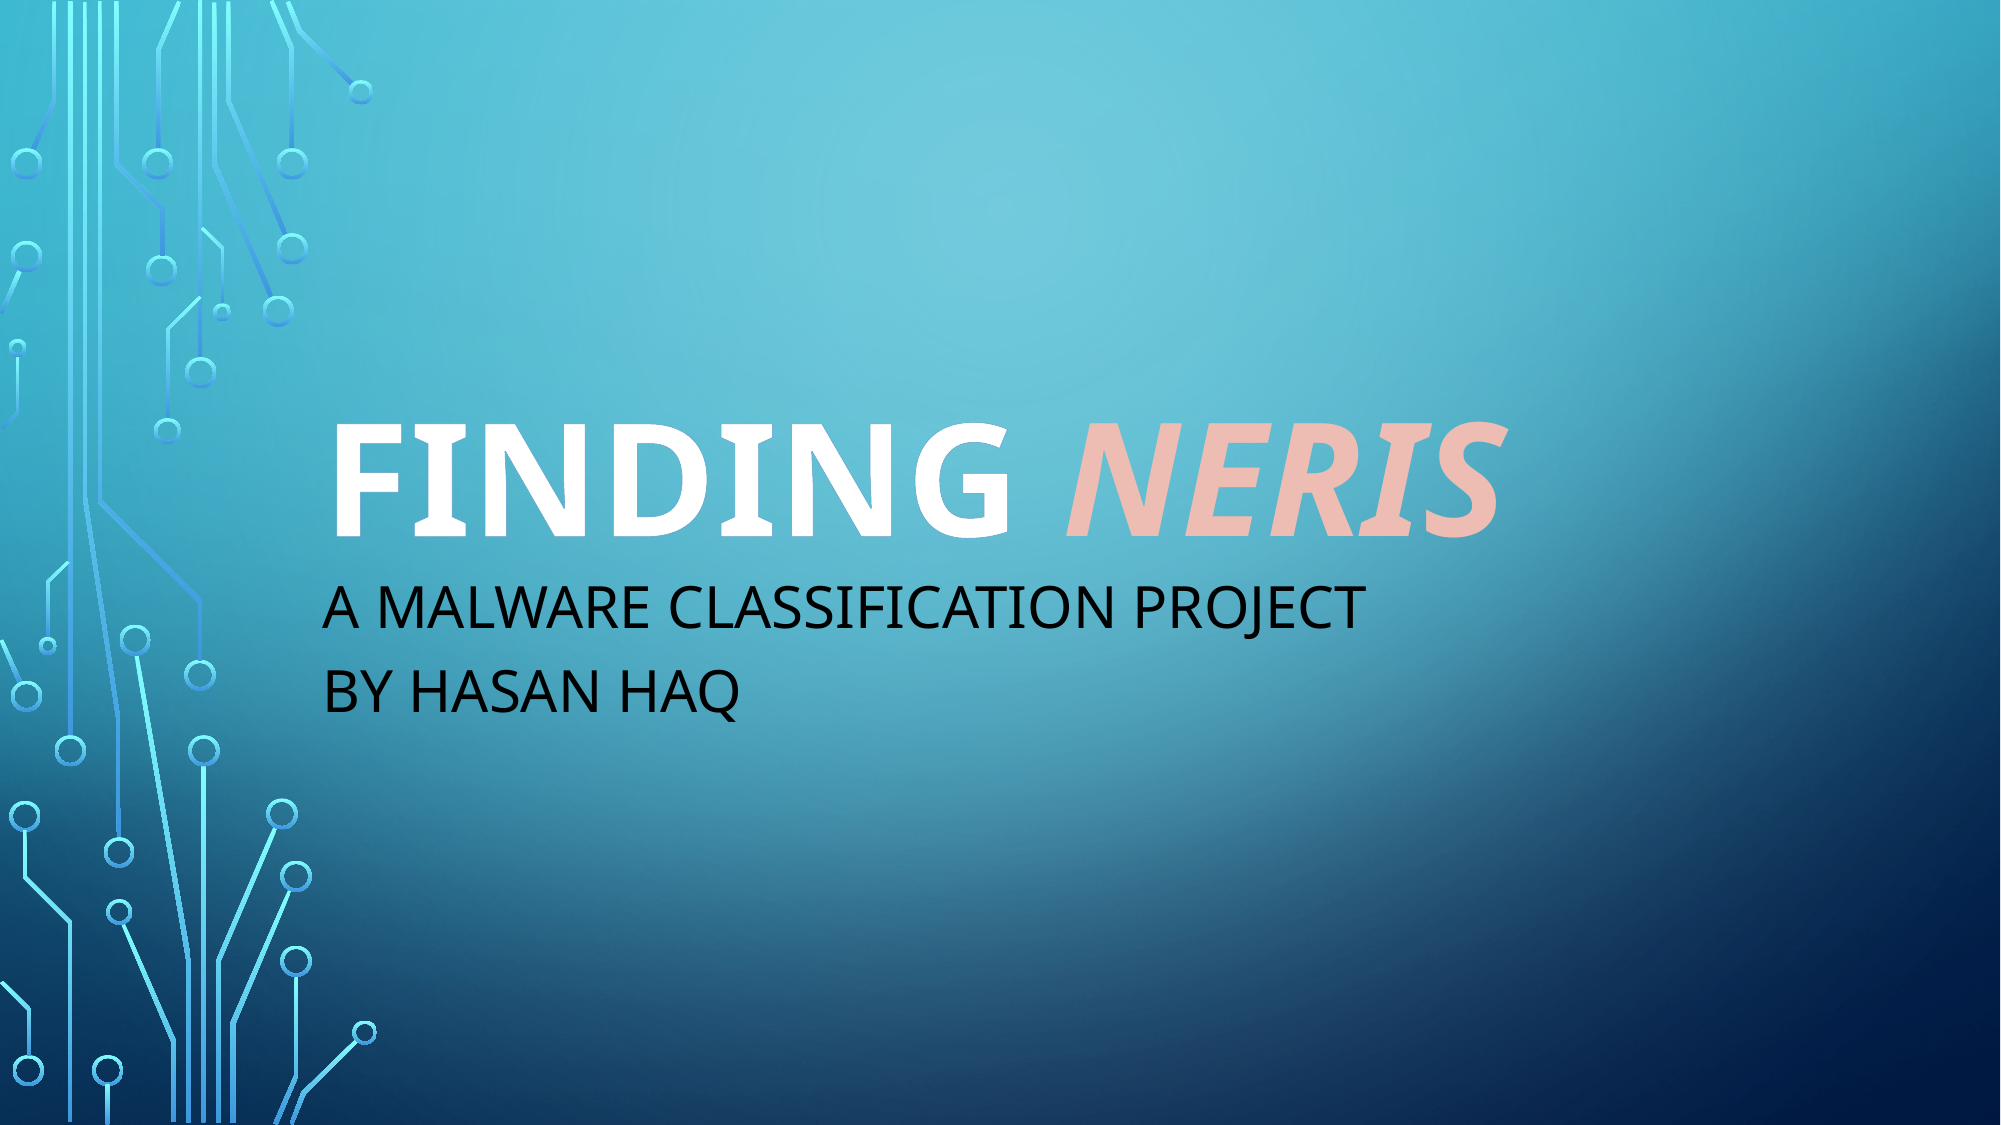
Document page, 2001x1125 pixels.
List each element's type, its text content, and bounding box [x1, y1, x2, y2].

title FINDING NERIS [307, 256, 1750, 576]
subtitle A malware classification project By Hasan haq [307, 576, 1750, 731]
